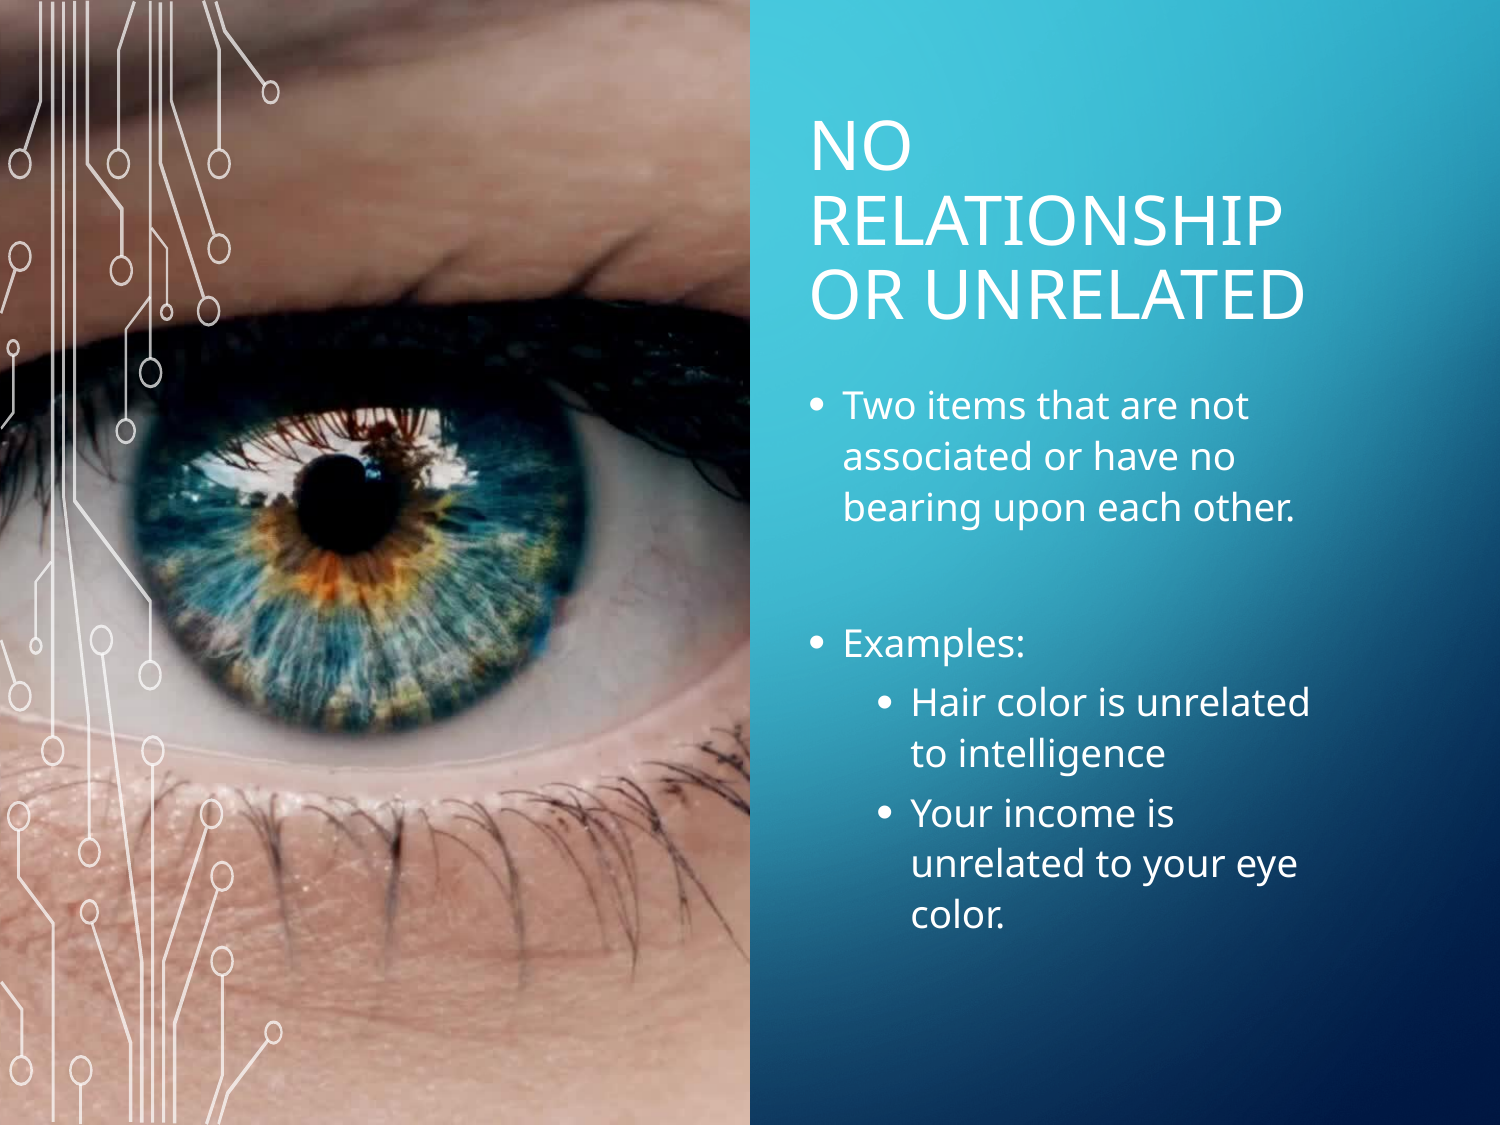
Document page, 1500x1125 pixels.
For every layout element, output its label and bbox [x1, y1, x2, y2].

text_box [0, 0, 284, 1125]
picture [284, 0, 751, 1125]
text_box [752, 0, 1500, 1125]
